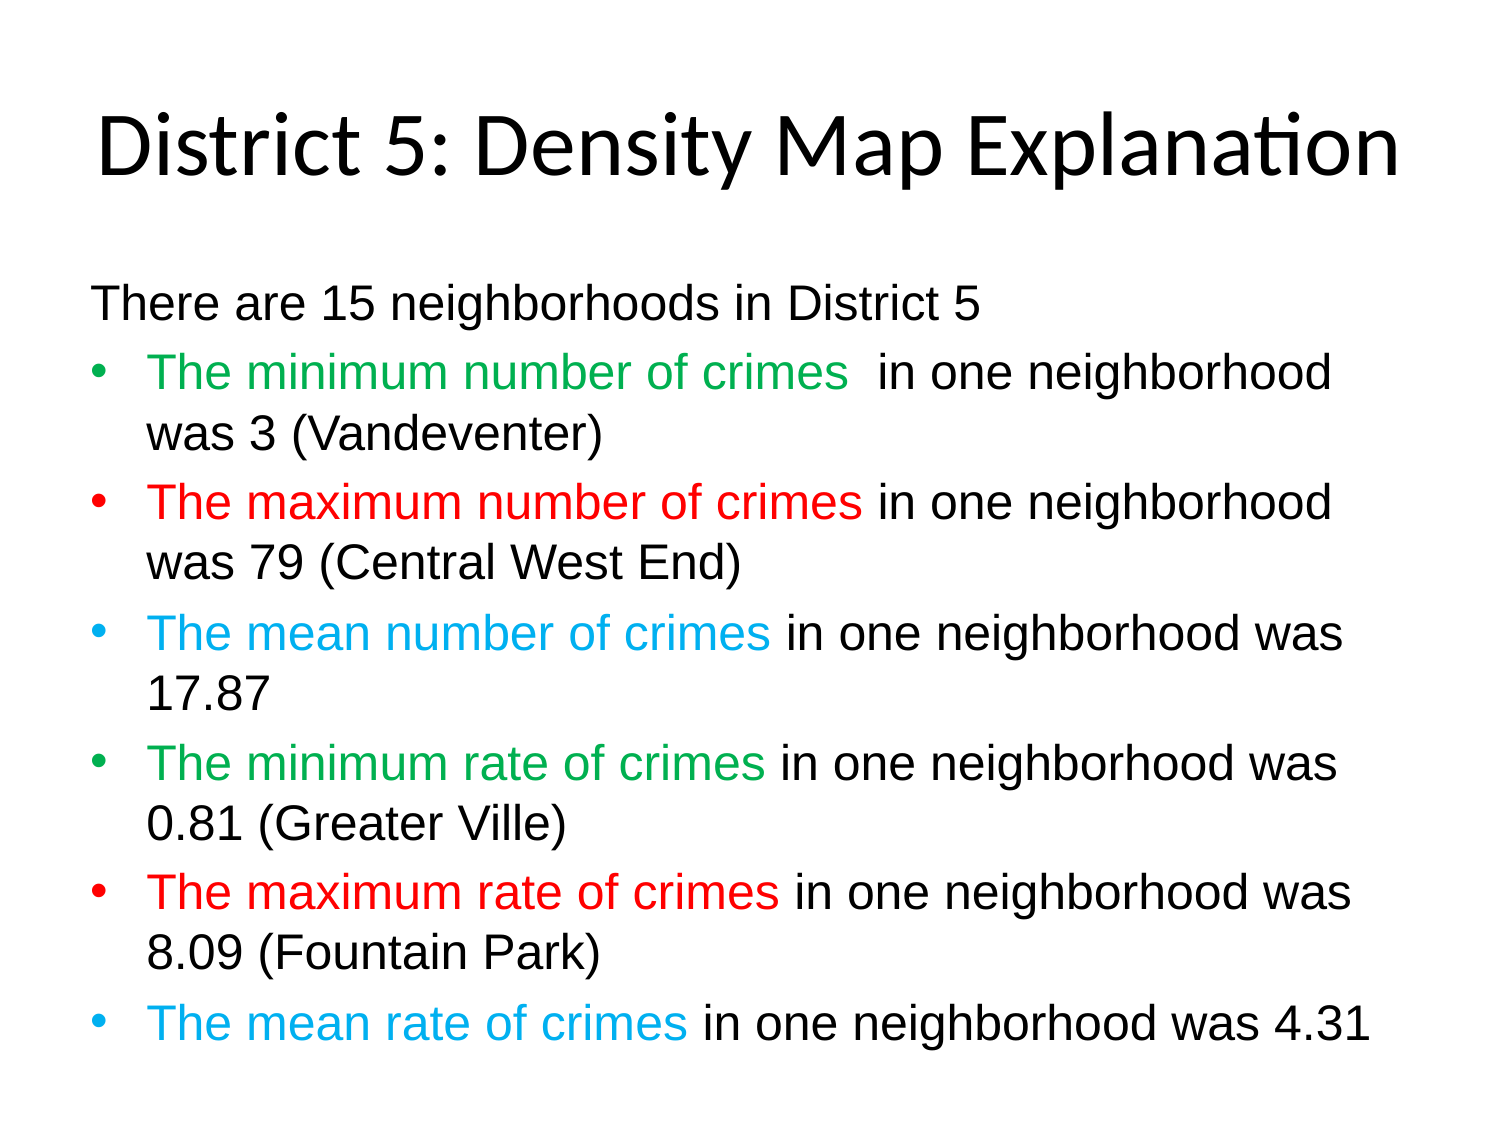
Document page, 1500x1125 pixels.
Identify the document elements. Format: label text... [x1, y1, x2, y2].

title District 5: Density Map Explanation [75, 45, 1425, 233]
list There are 15 neighborhoods in District 5 The minimum number of crimes in one neighborhood was 3 (Vandeventer) The maximum number of crimes in one neighborhood was 79 (Central West End) The mean number of crimes in one neighborhood was 17.87 The minimum rate of crimes in one neighborhood was 0.81 (Greater Ville) The maximum rate of crimes in one neighborhood was 8.09 (Fountain Park) The mean rate of crimes in one neighborhood was 4.31 [75, 262, 1425, 1005]
